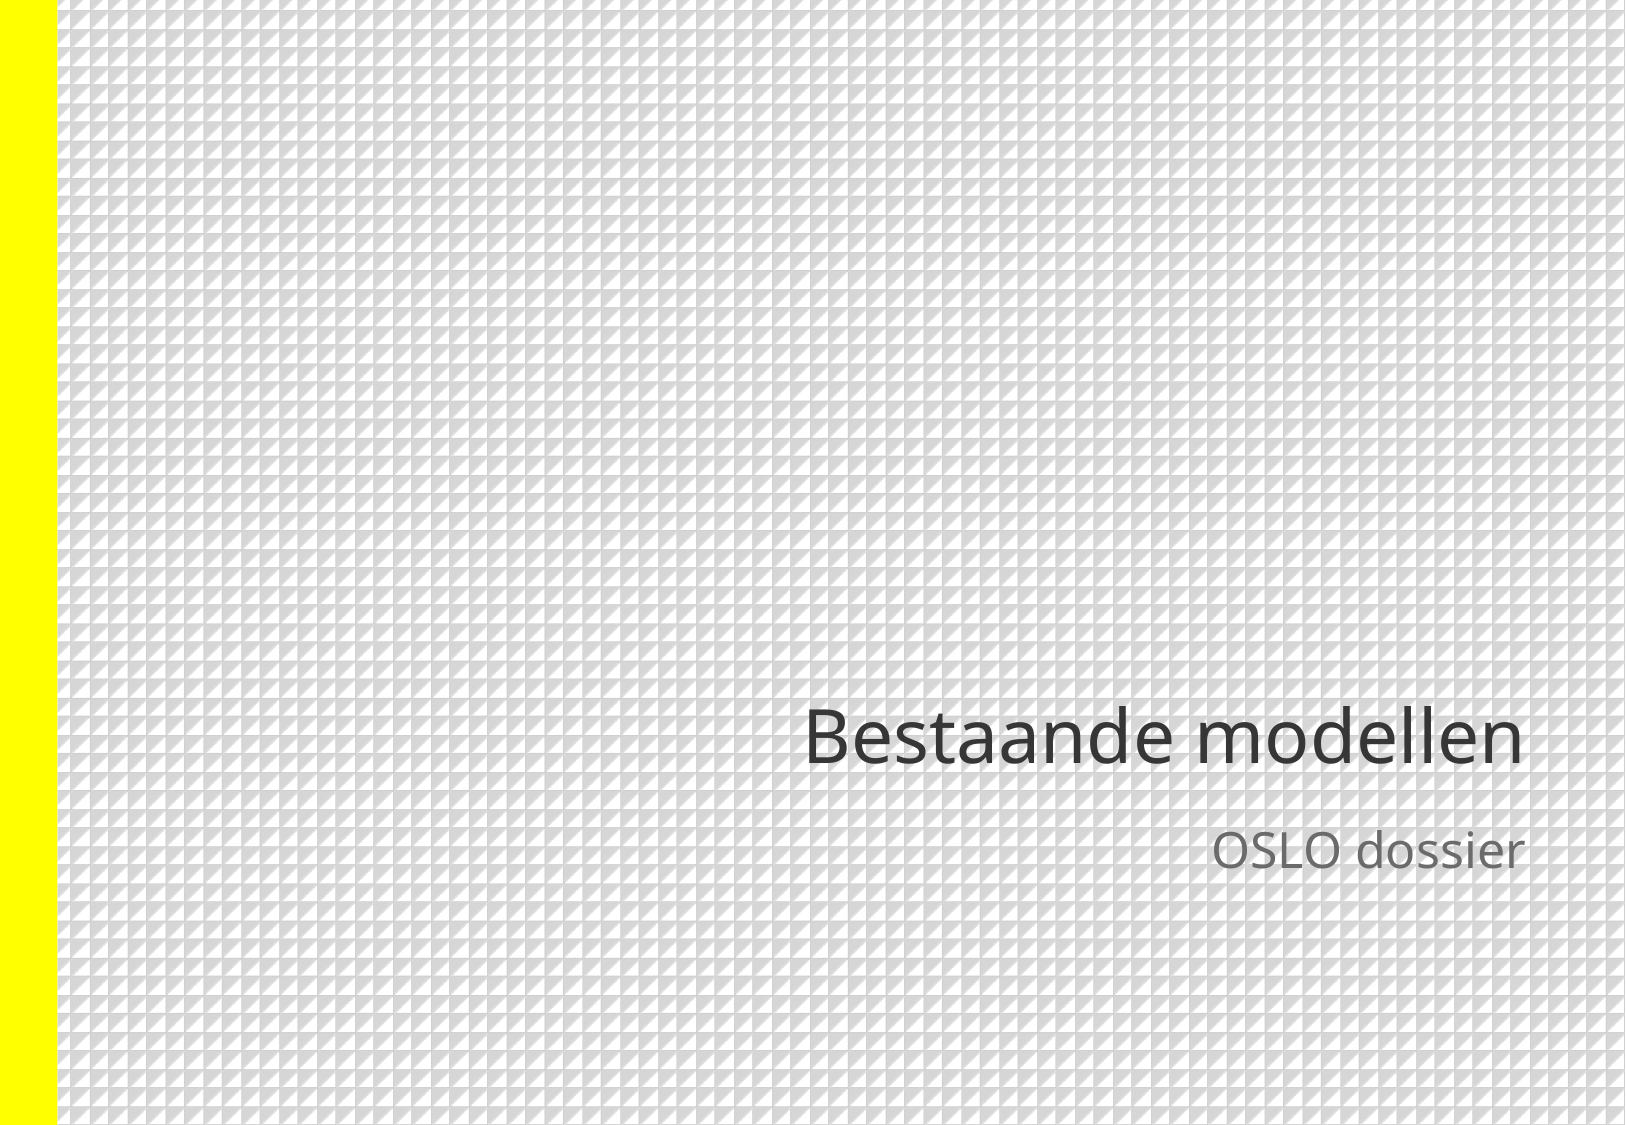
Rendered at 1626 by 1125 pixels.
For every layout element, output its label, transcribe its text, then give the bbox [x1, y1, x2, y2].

picture [57, 0, 1625, 1125]
subtitle OSLO dossier [322, 810, 1542, 1083]
title Bestaande modellen [159, 328, 1542, 787]
